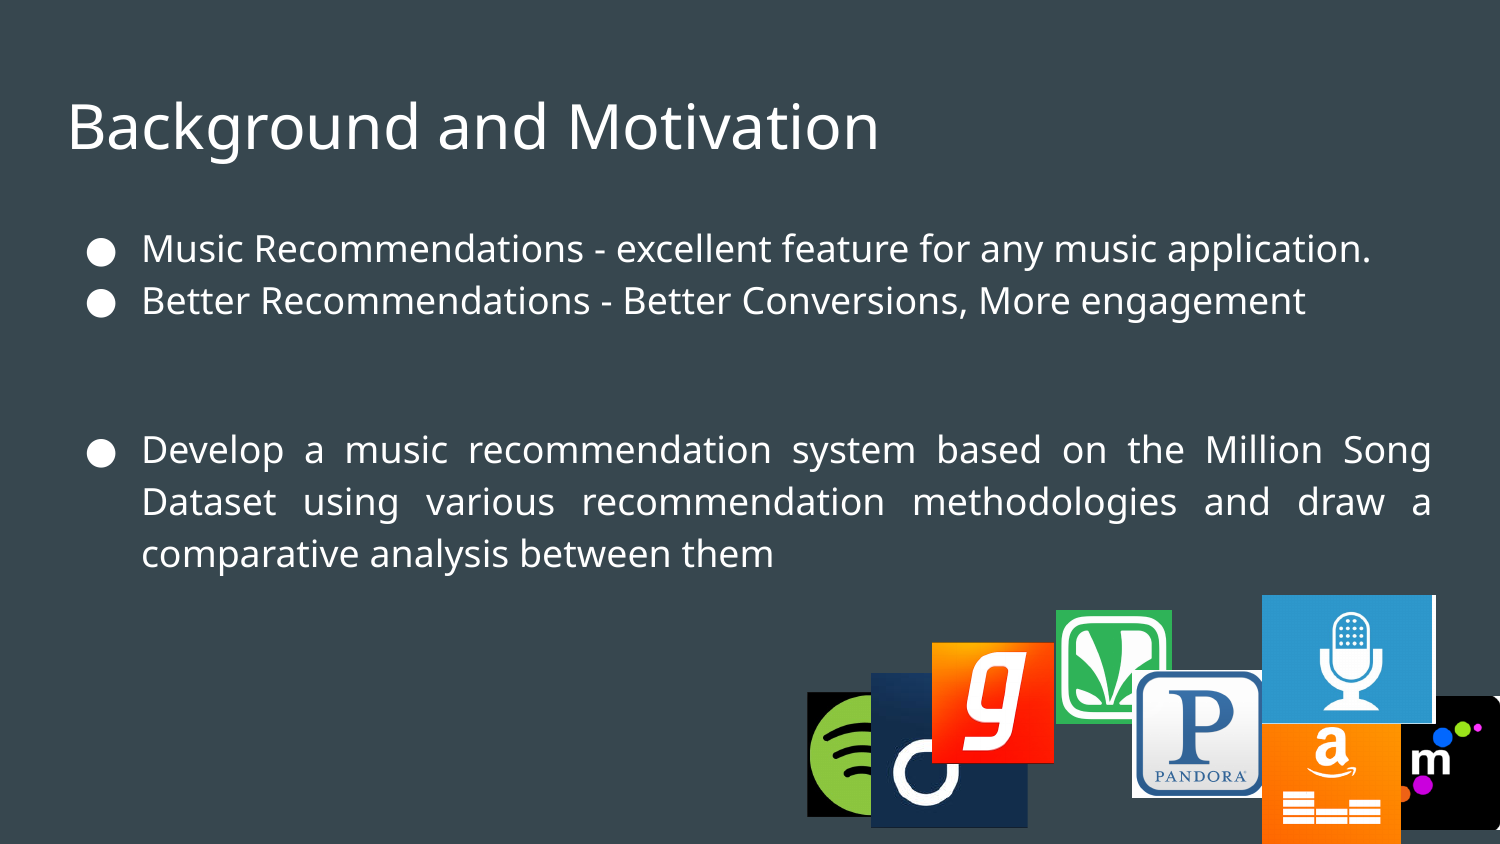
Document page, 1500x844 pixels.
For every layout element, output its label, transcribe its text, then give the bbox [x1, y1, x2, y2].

text_box Music Recommendations - excellent feature for any music application. Better Recommendations - Better Conversions, More engagement Develop a music recommendation system based on the Million Song Dataset using various recommendation methodologies and draw a comparative analysis between them [51, 187, 1449, 748]
picture [807, 642, 1054, 834]
text_box Background and Motivation [51, 71, 1449, 166]
picture [1055, 595, 1500, 844]
